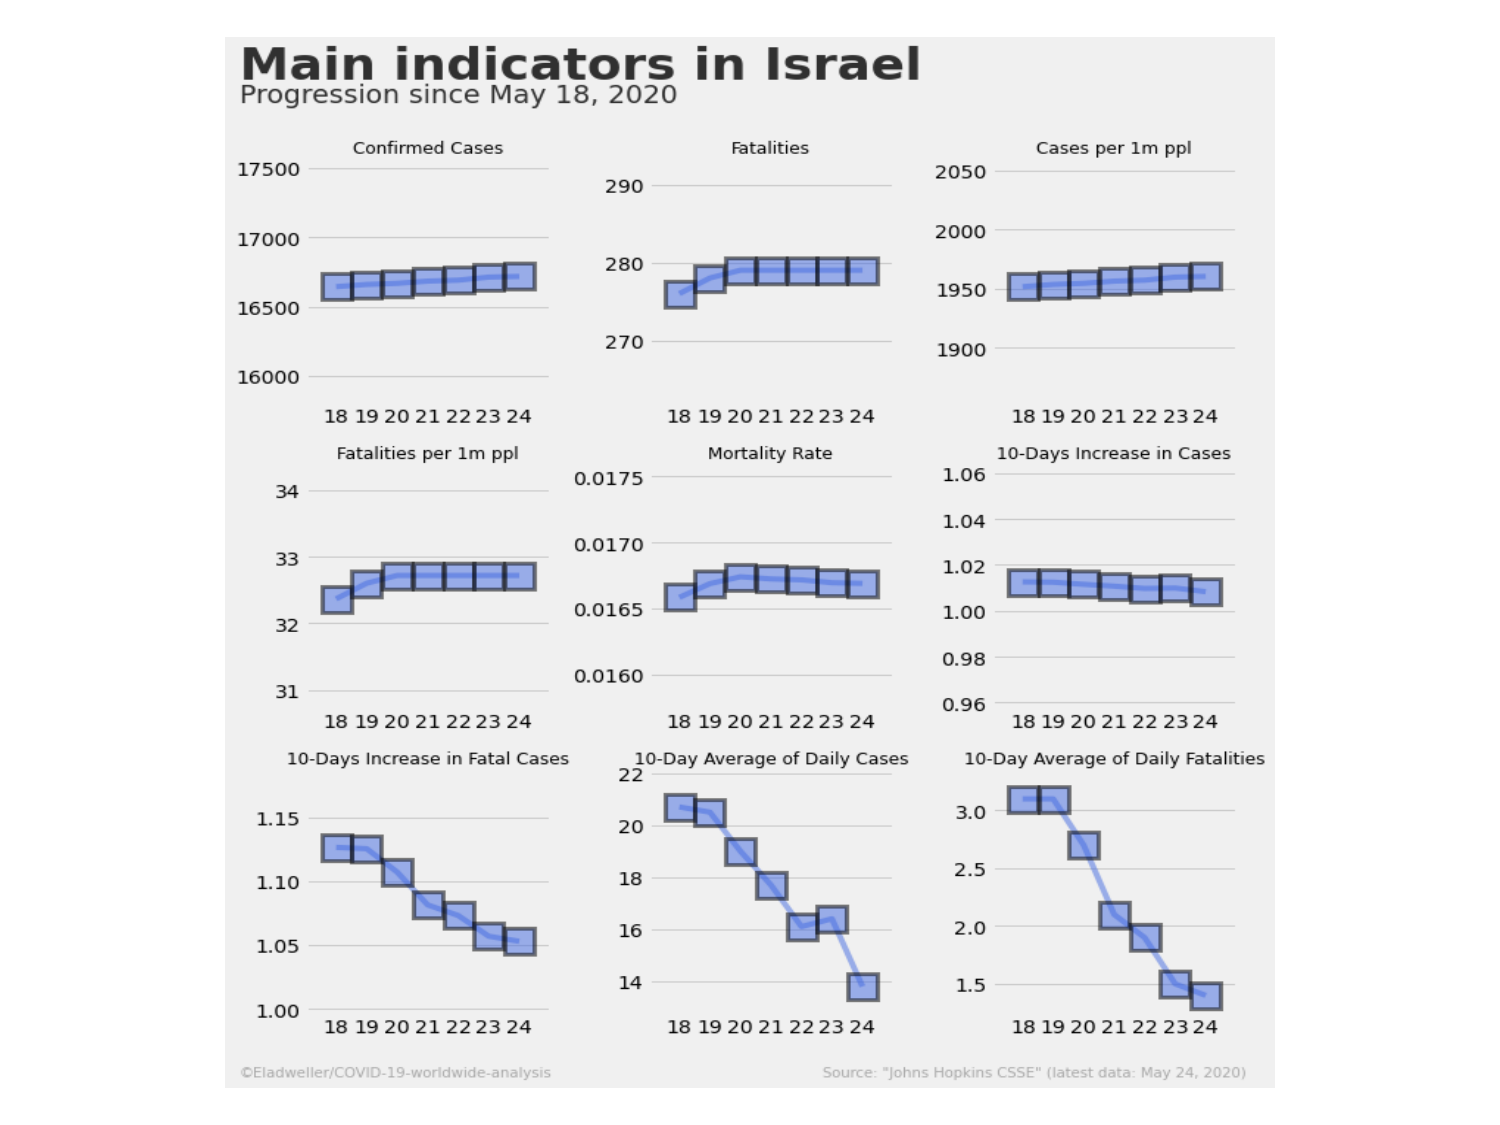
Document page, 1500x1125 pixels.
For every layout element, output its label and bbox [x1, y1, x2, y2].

picture [224, 37, 1276, 1088]
